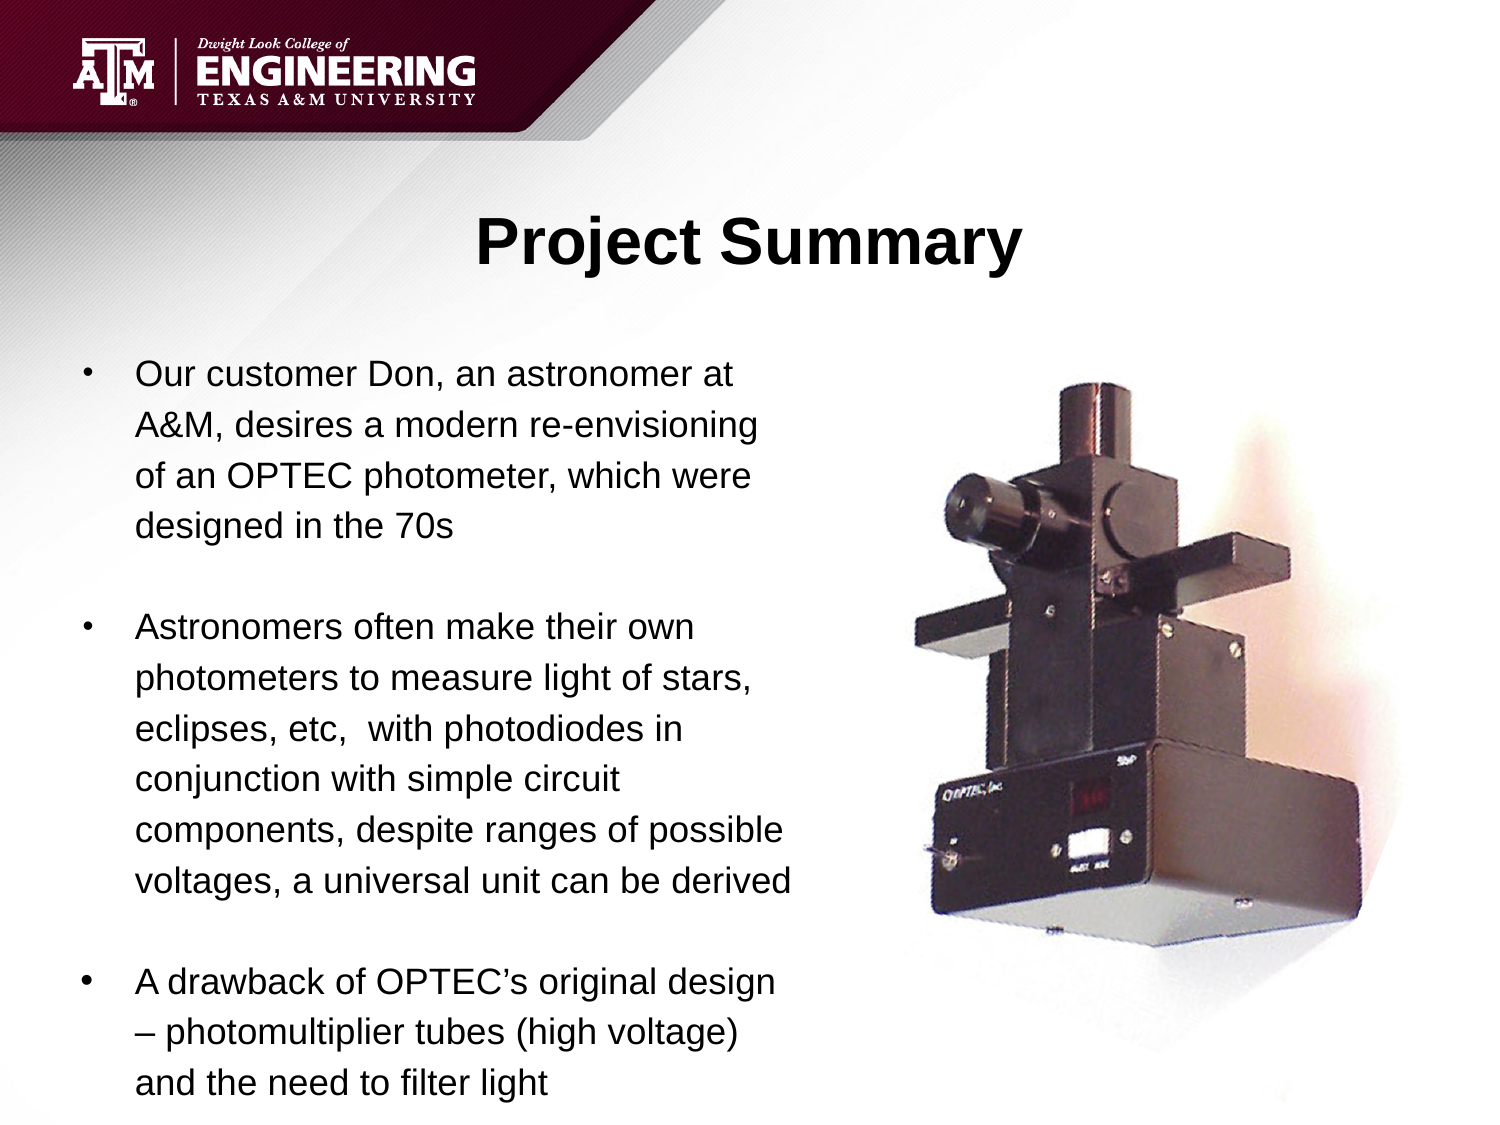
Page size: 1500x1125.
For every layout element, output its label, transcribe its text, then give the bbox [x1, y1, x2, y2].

title Project Summary [75, 172, 1425, 304]
text_box Our customer Don, an astronomer at A&M, desires a modern re-envisioning of an OPTEC photometer, which were designed in the 70s Astronomers often make their own photometers to measure light of stars, eclipses, etc, with photodiodes in conjunction with simple circuit components, despite ranges of possible voltages, a universal unit can be derived A drawback of OPTEC’s original design – photomultiplier tubes (high voltage) and the need to filter light [65, 336, 809, 1125]
picture [0, 0, 1500, 1125]
